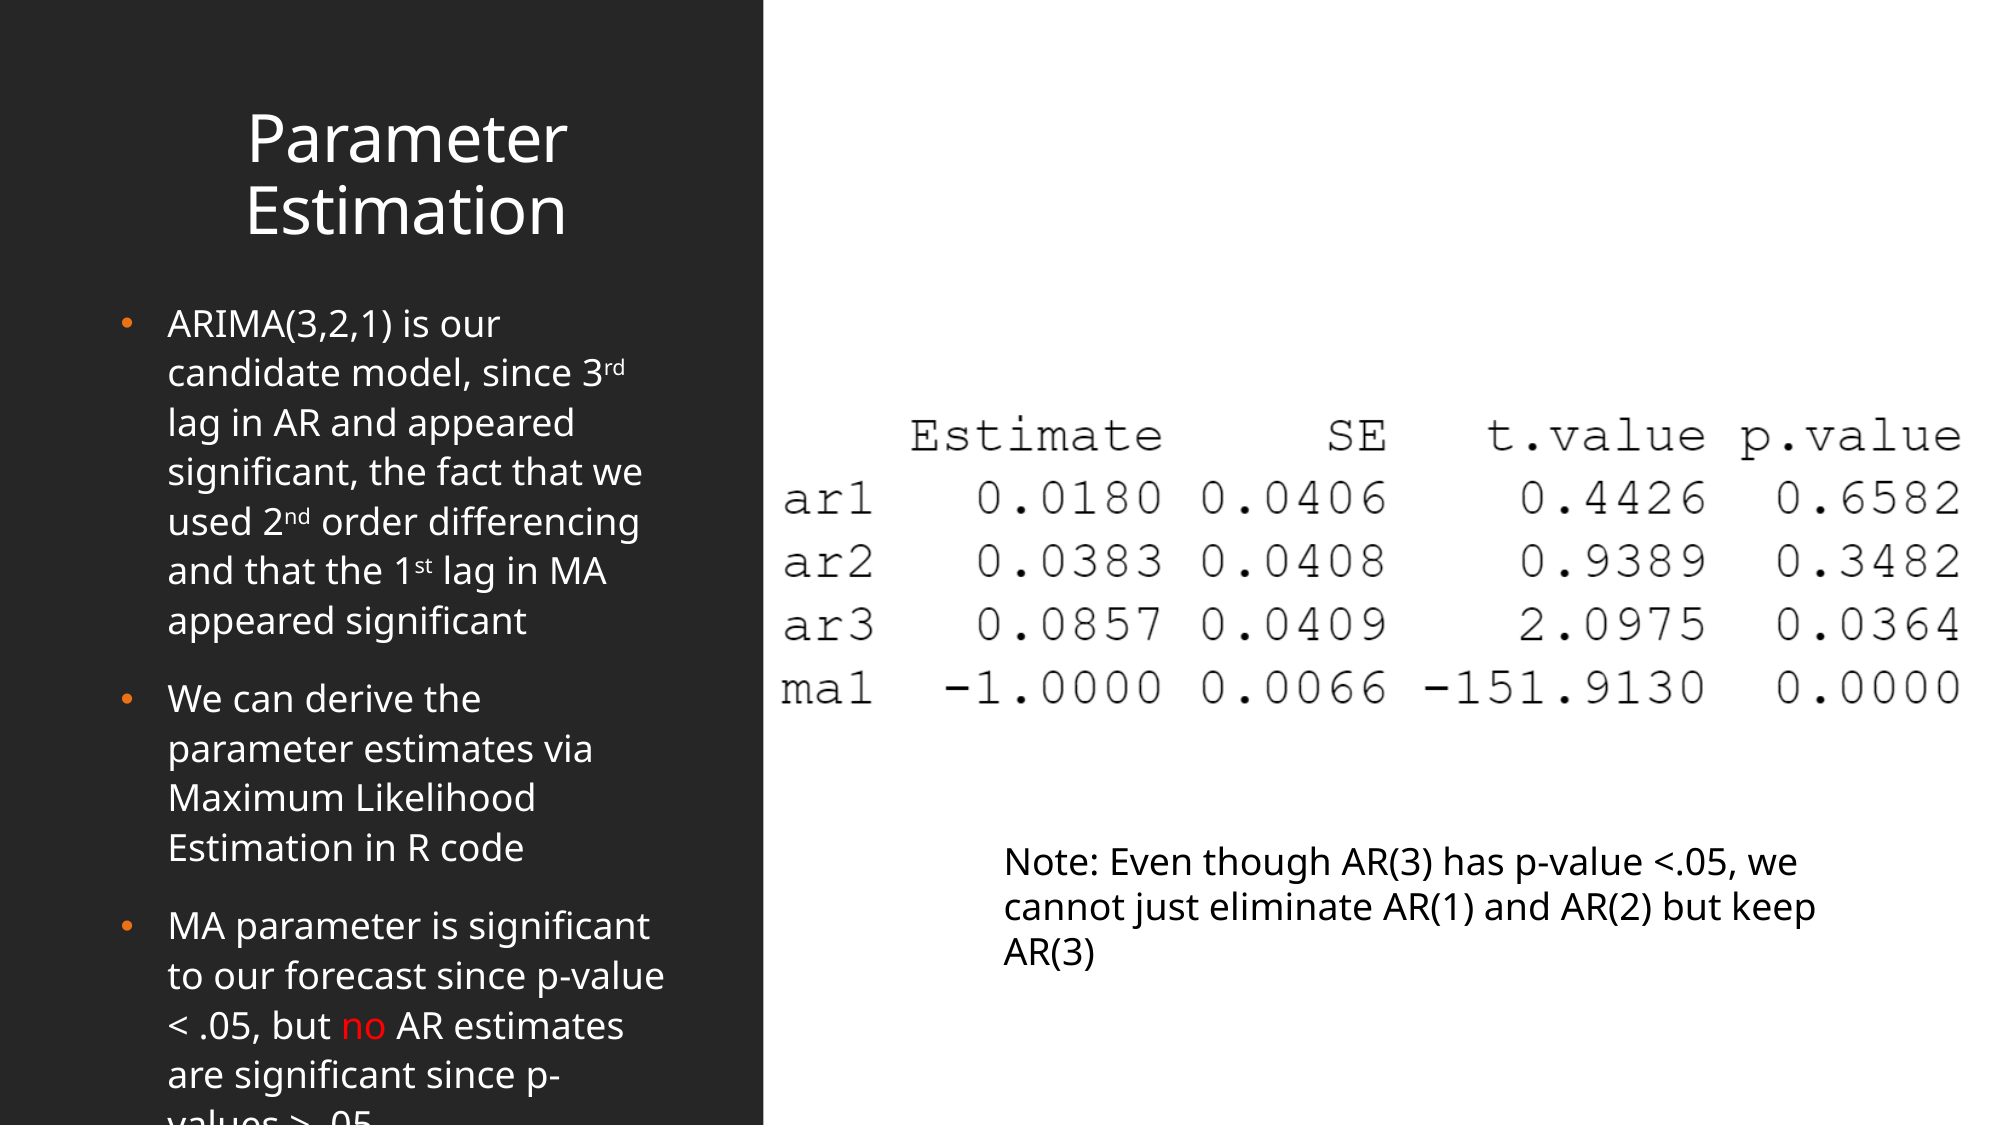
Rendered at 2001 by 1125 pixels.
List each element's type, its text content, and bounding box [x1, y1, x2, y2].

picture [765, 408, 1985, 740]
list ARIMA(3,2,1) is our candidate model, since 3rd lag in AR and appeared significant, the fact that we used 2nd order differencing and that the 1st lag in MA appeared significant We can derive the parameter estimates via Maximum Likelihood Estimation in R code MA parameter is significant to our forecast since p-value < .05, but no AR estimates are significant since p-values > .05 [105, 287, 683, 1002]
text_box Note: Even though AR(3) has p-value <.05, we cannot just eliminate AR(1) and AR(2) but keep AR(3) [988, 830, 1872, 980]
title Parameter Estimation [6, 85, 584, 257]
